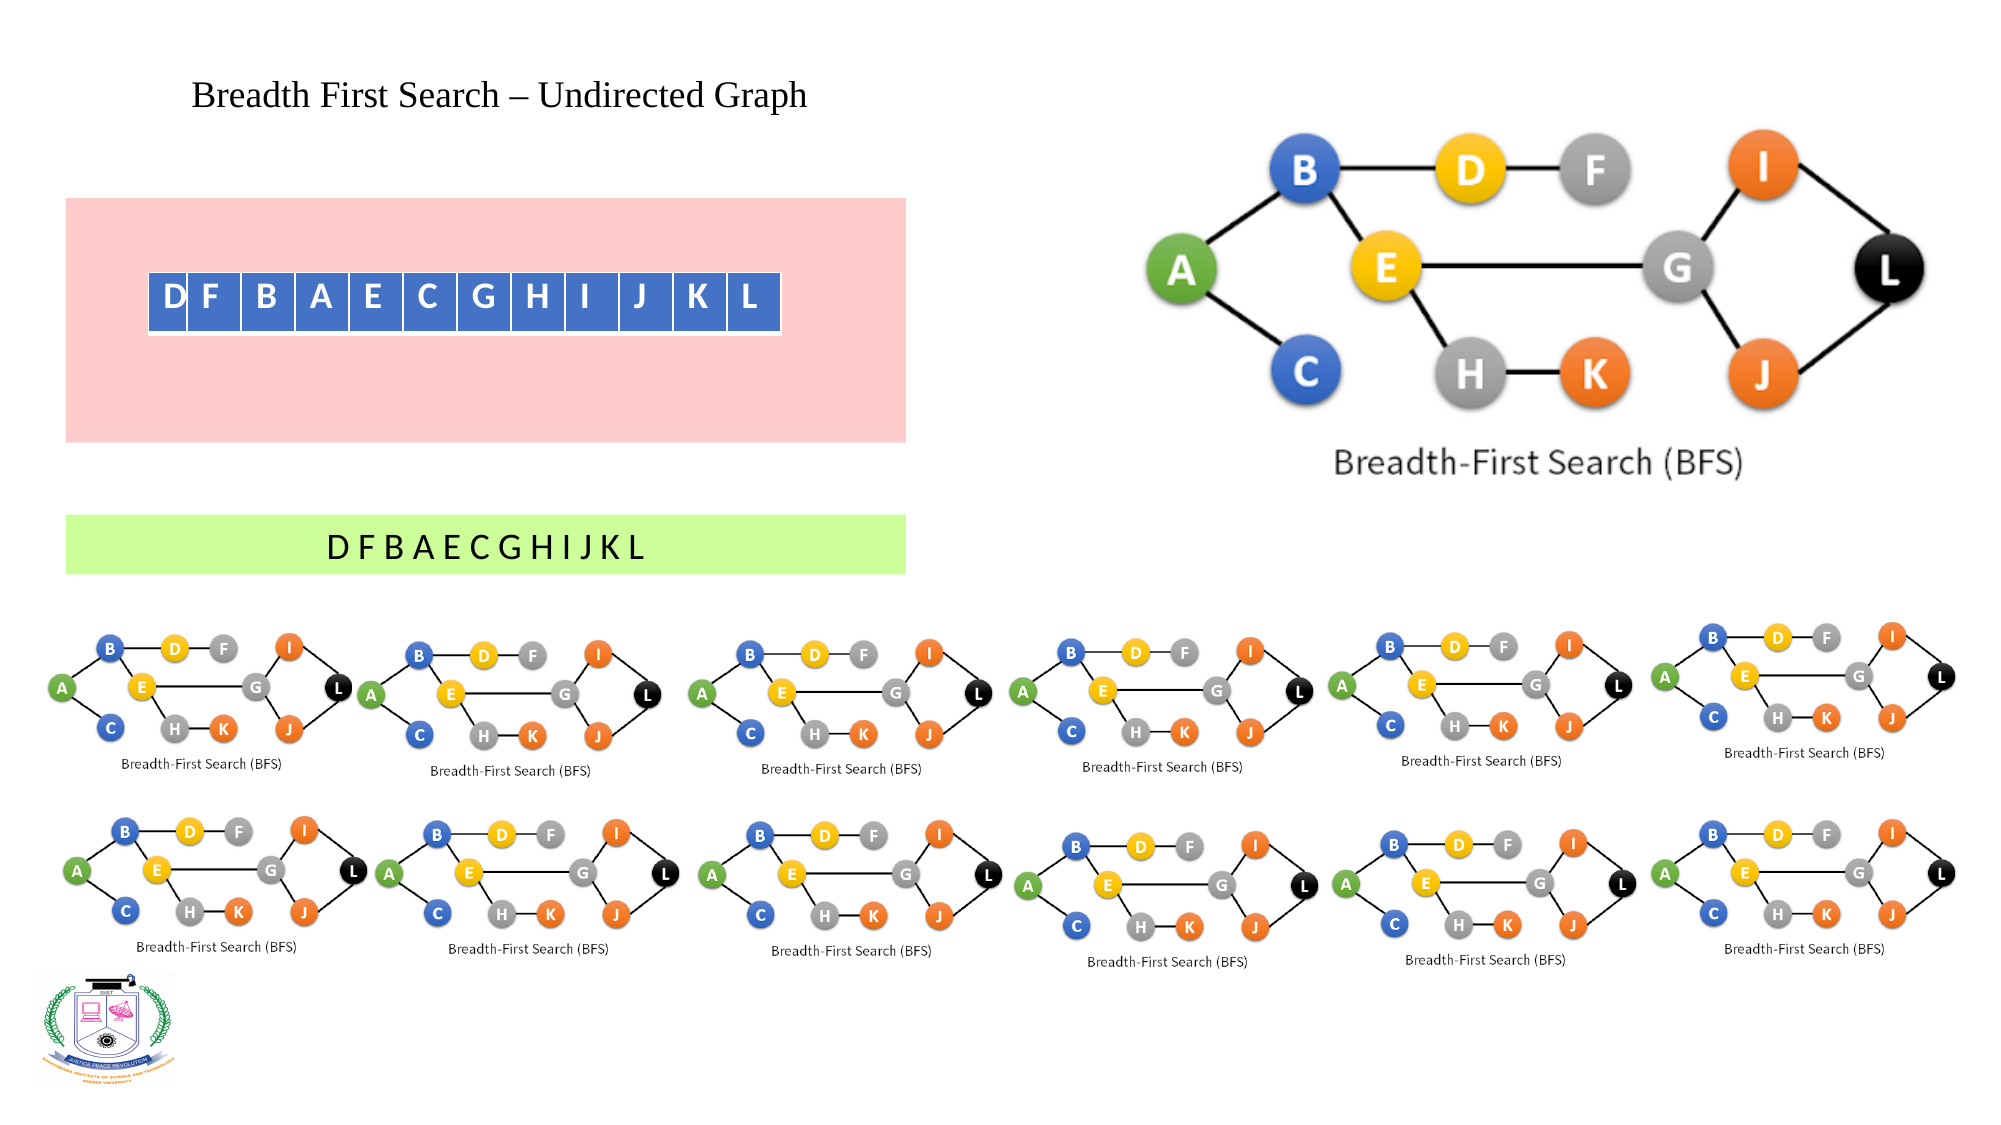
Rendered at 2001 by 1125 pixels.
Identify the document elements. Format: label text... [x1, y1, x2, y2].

picture [1646, 816, 1959, 959]
picture [1134, 123, 1935, 489]
table_header J [620, 273, 672, 331]
table_header E [350, 273, 402, 331]
table_header D [149, 273, 186, 331]
picture [32, 971, 176, 1088]
picture [1326, 826, 1640, 970]
table_header G [458, 273, 510, 331]
picture [693, 817, 1006, 961]
picture [1009, 828, 1322, 972]
table_header F [188, 273, 240, 331]
table_header K [674, 273, 726, 331]
table_header A [296, 273, 348, 331]
table_header L [728, 273, 780, 331]
picture [683, 636, 996, 779]
text_box D F B A E C G H I J K L [65, 514, 906, 575]
picture [1323, 628, 1636, 771]
text_box Breadth First Search – Undirected Graph [0, 62, 1000, 123]
table_header I [566, 273, 618, 331]
picture [43, 630, 665, 781]
table_header B [242, 273, 294, 331]
picture [1646, 619, 1959, 763]
table_header C [404, 273, 456, 331]
text_box [65, 198, 906, 443]
table_header H [512, 273, 564, 331]
picture [58, 813, 683, 959]
picture [1004, 634, 1317, 777]
